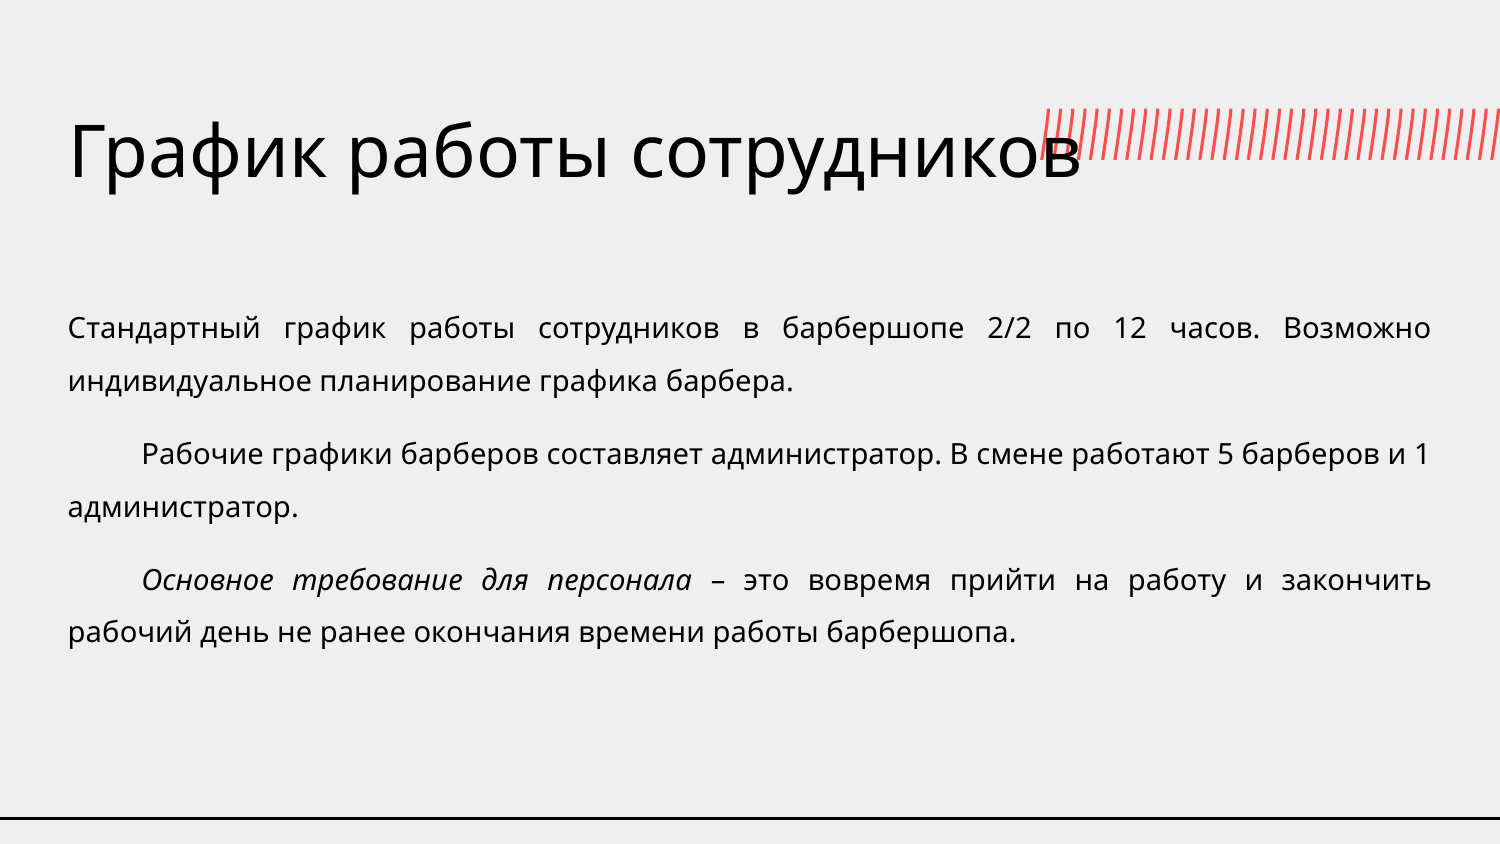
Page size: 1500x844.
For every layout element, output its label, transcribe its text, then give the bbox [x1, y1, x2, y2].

subtitle Стандартный график работы сотрудников в барбершопе 2/2 по 12 часов. Возможно индивидуальное планирование графика барбера. Рабочие графики барберов составляет администратор. В смене работают 5 барберов и 1 администратор. Основное требование для персонала – это вовремя прийти на работу и закончить рабочий день не ранее окончания времени работы барбершопа. [52, 277, 1448, 590]
title График работы сотрудников [53, 89, 1318, 184]
